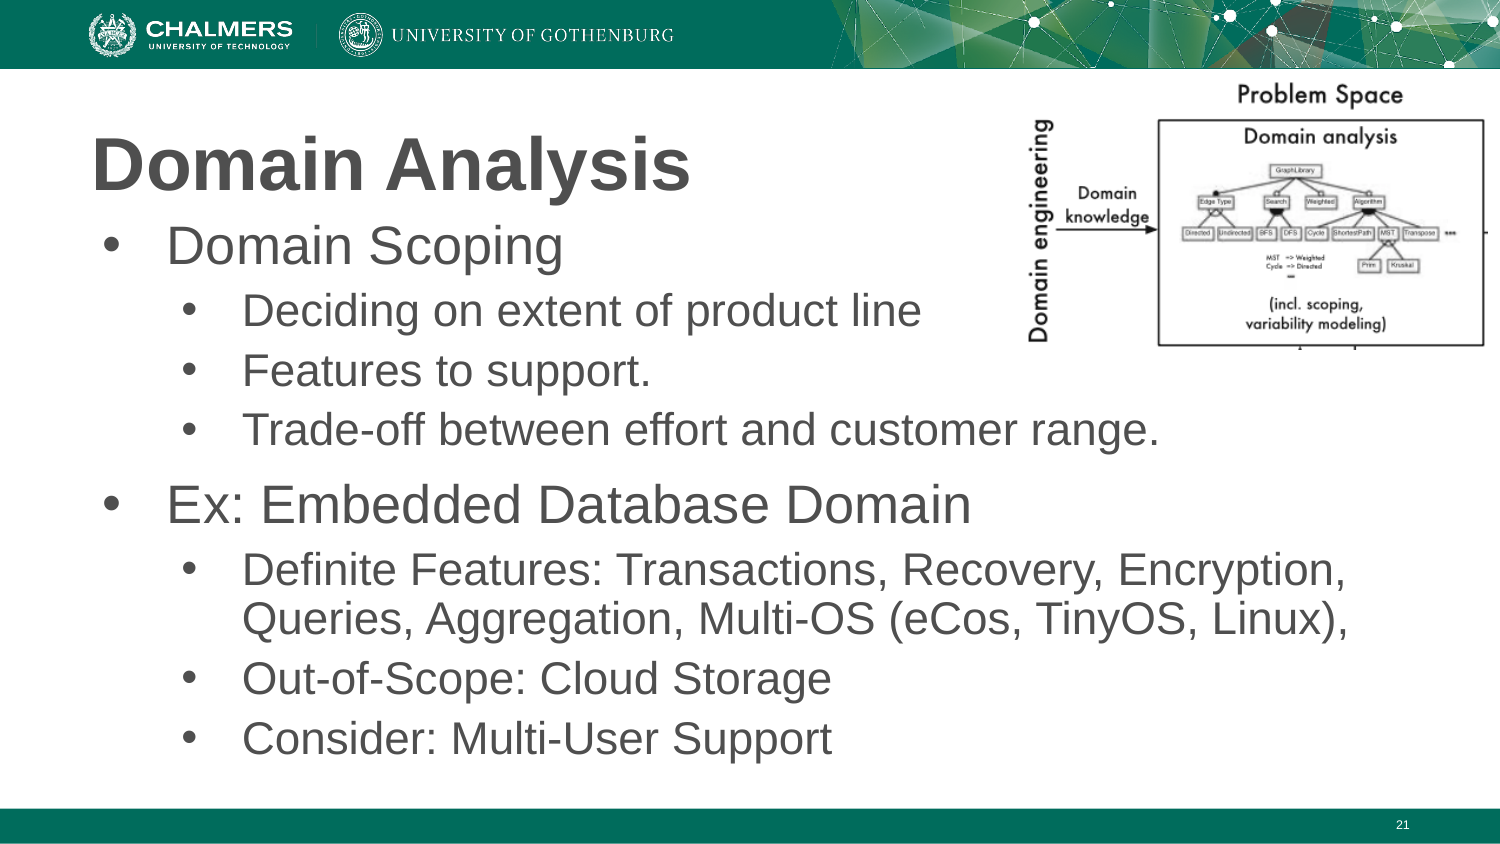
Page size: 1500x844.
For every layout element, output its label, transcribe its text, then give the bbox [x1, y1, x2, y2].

list Domain Scoping Deciding on extent of product line Features to support. Trade-off between effort and customer range. Ex: Embedded Database Domain Definite Features: Transactions, Recovery, Encryption, Queries, Aggregation, Multi-OS (eCos, TinyOS, Linux), Out-of-Scope: Cloud Storage Consider: Multi-User Support [76, 210, 1425, 782]
picture [759, 0, 1500, 68]
picture [64, 0, 696, 85]
title Domain Analysis [76, 100, 1006, 210]
slide_number ‹#› [1074, 809, 1425, 844]
picture [1011, 71, 1489, 350]
